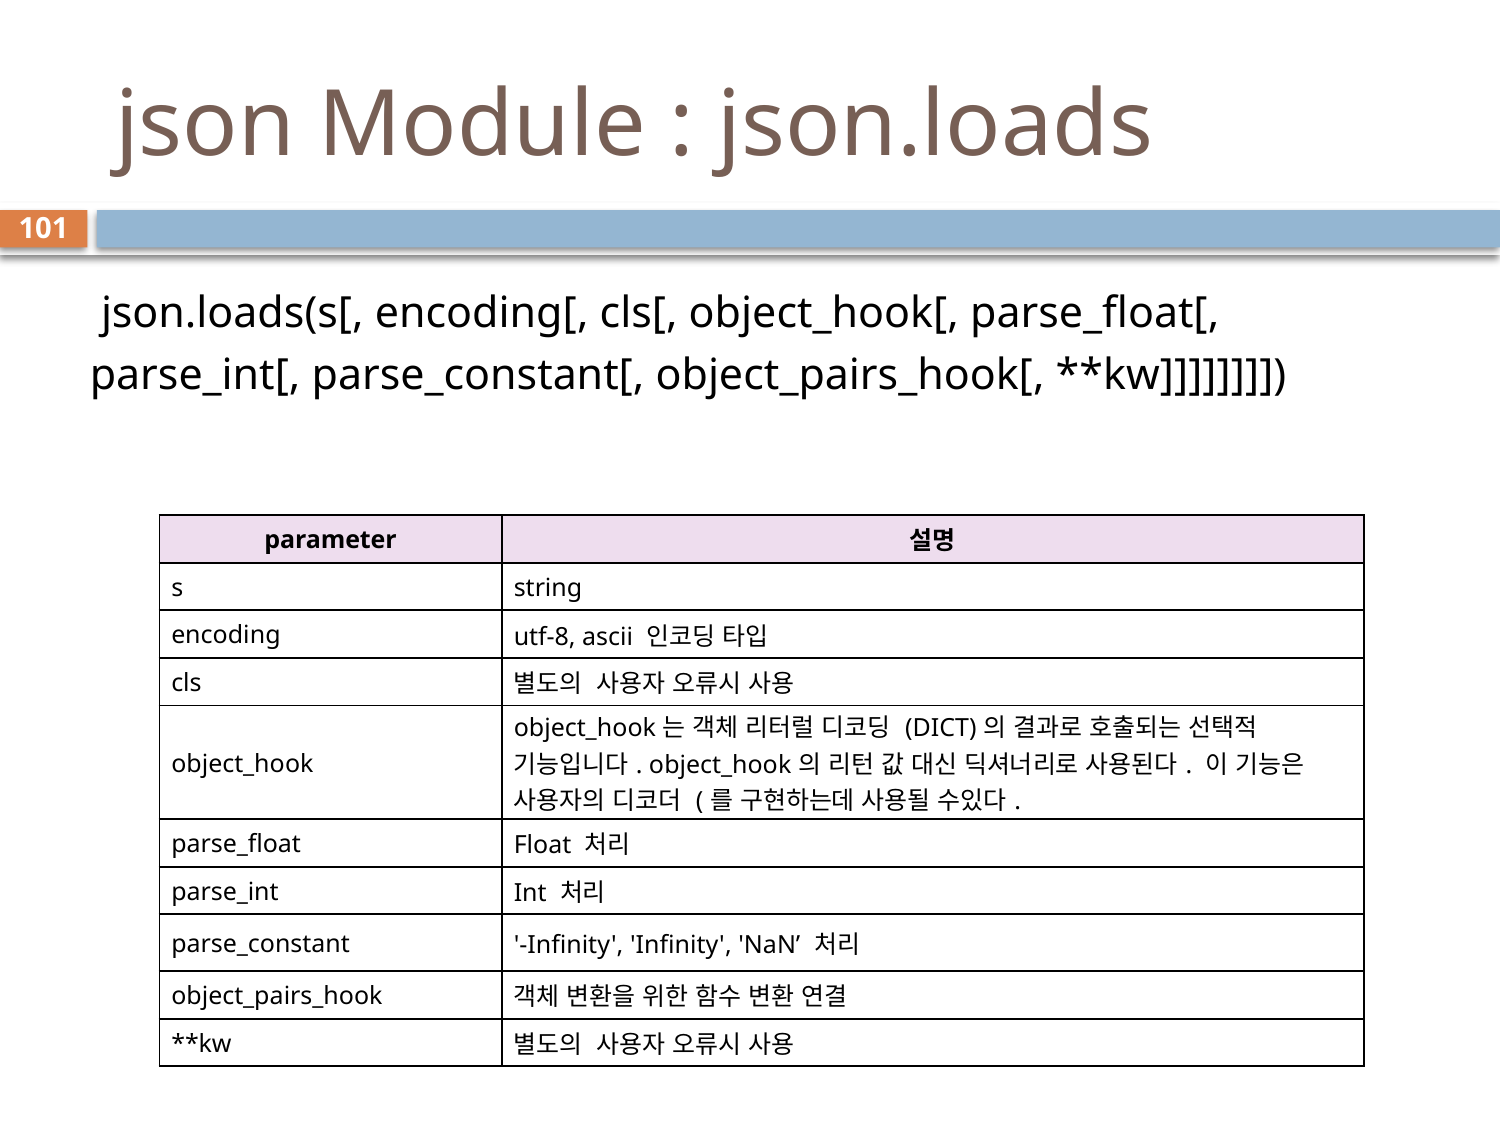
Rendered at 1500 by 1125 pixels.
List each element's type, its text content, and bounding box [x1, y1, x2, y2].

table_cell object_hook [160, 706, 501, 818]
table_cell utf-8, ascii 인코딩 타입 [503, 611, 1363, 657]
table_cell object_pairs_hook [160, 972, 501, 1018]
table_cell parse_constant [160, 915, 501, 970]
table_cell s [160, 564, 501, 609]
table_cell string [503, 564, 1363, 609]
table_header parameter [160, 516, 501, 562]
table_cell parse_int [160, 868, 501, 913]
table_cell 객체 변환을 위한 함수 변환 연결 [503, 972, 1363, 1018]
slide_number 101 [0, 208, 88, 249]
table_cell parse_float [160, 820, 501, 866]
table_cell Float 처리 [503, 820, 1363, 866]
table_cell **kw [160, 1020, 501, 1065]
table_cell Int 처리 [503, 868, 1363, 913]
table_cell 별도의 사용자 오류시 사용 [503, 1020, 1363, 1065]
title json Module : json.loads [100, 37, 1438, 200]
table_cell 별도의 사용자 오류시 사용 [503, 659, 1363, 705]
table_cell '-Infinity', 'Infinity', 'NaN’ 처리 [503, 915, 1363, 970]
table_cell encoding [160, 611, 501, 657]
table_header 설명 [503, 516, 1363, 562]
table_cell object_hook는 객체 리터럴 디코딩 (DICT)의 결과로 호출되는 선택적 기능입니다. object_hook의 리턴 값 대신 딕셔너리로 사용된다. 이 기능은 사용자의 디코더 (를 구현하는데 사용될 수있다. [503, 706, 1363, 818]
table_cell cls [160, 659, 501, 705]
list json.loads(s[, encoding[, cls[, object_hook[, parse_float[, parse_int[, parse_constant[, object_pairs_hook[, **kw]]]]]]]]) [75, 267, 1425, 409]
